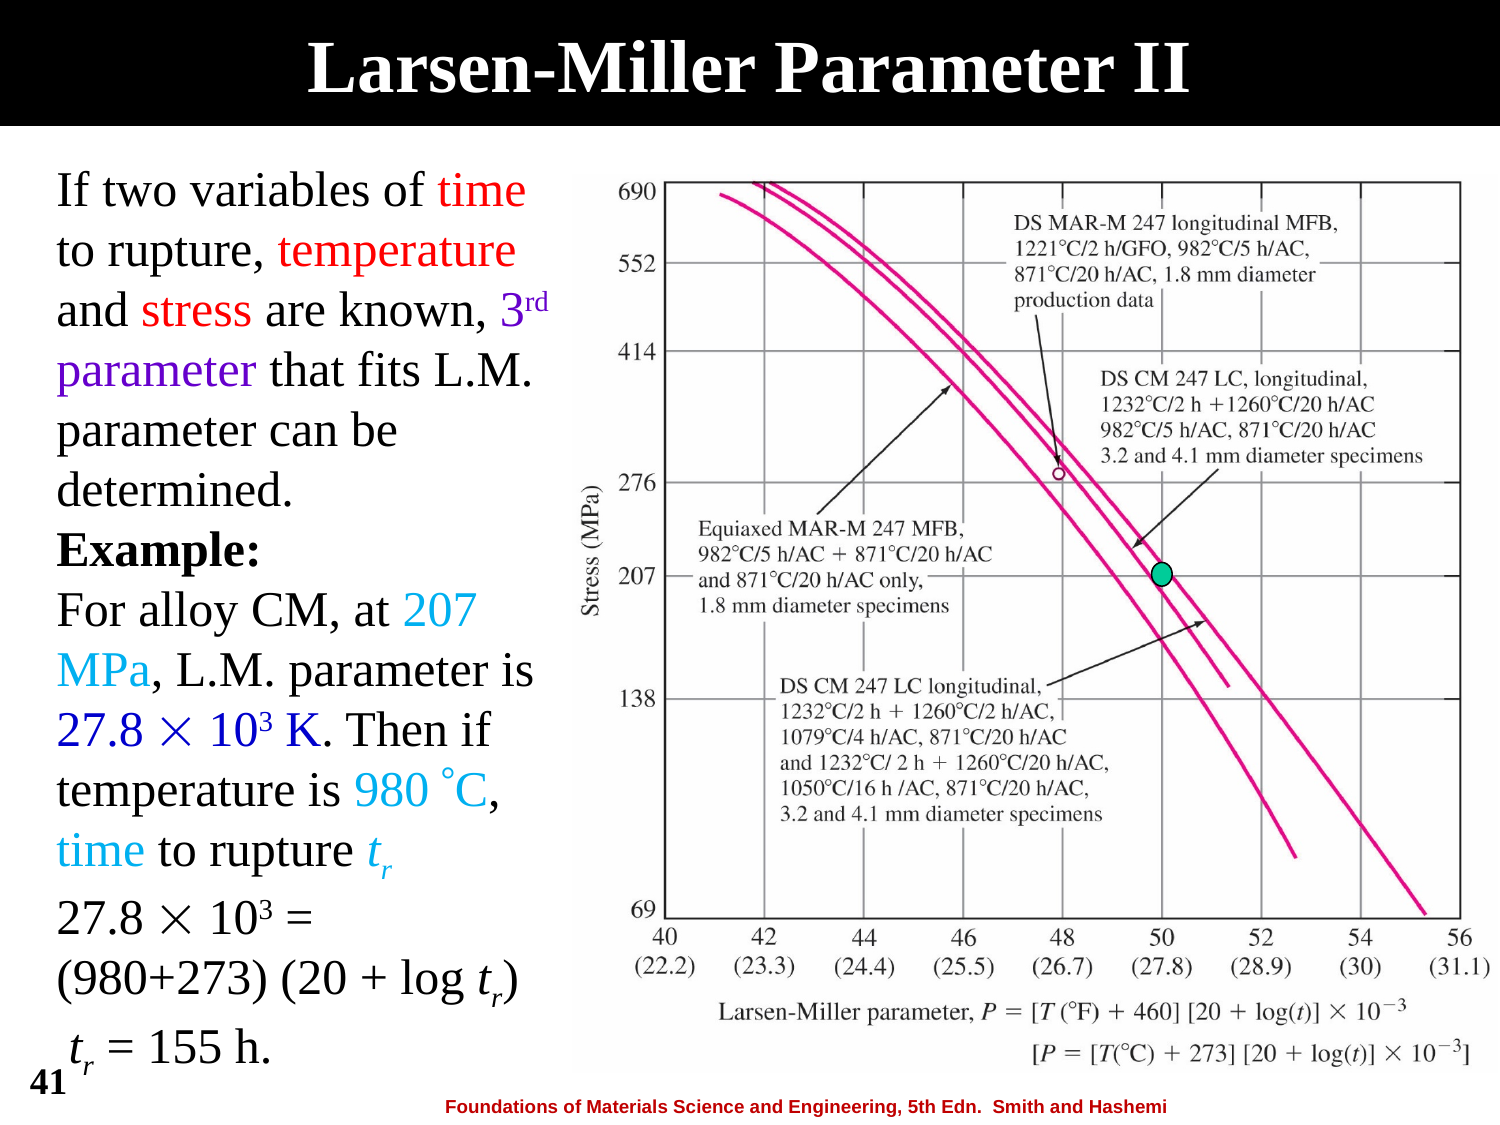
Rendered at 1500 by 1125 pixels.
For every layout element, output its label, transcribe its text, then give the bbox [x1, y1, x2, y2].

list If two variables of time to rupture, temperature and stress are known, 3rd parameter that fits L.M. parameter can be determined. Example: For alloy CM, at 207 MPa, L.M. parameter is 27.8  103 K. Then if temperature is 980 C, time to rupture tr 27.8  103 = (980+273) (20 + log tr) tr = 155 h. [41, 149, 591, 974]
picture [572, 174, 1498, 1073]
text_box 41 [0, 1049, 82, 1125]
title Larsen-Miller Parameter II [0, 0, 1500, 126]
text_box [162, 262, 193, 323]
